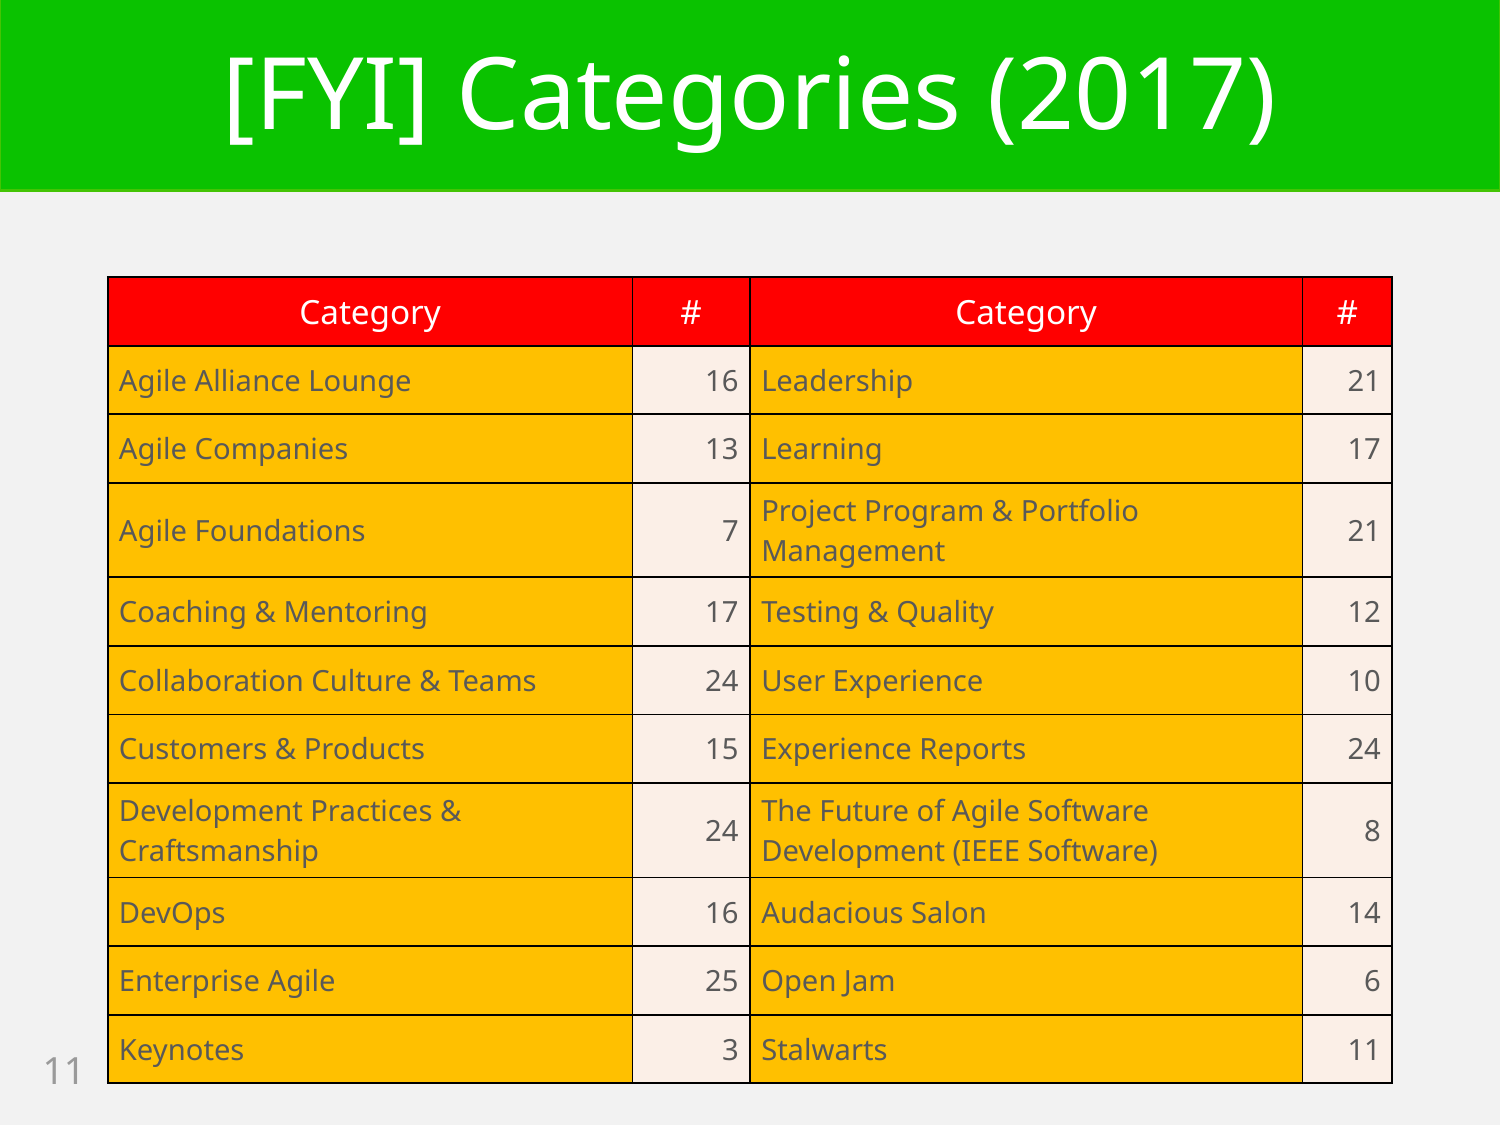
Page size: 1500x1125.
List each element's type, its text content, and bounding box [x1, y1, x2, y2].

table_cell Collaboration Culture & Teams [109, 647, 632, 714]
table_cell The Future of Agile Software Development (IEEE Software) [751, 784, 1302, 877]
table_cell 21 [1303, 484, 1391, 576]
table_cell Leadership [751, 347, 1302, 413]
table_cell User Experience [751, 647, 1302, 714]
table_header # [1303, 278, 1391, 345]
table_cell Enterprise Agile [109, 947, 632, 1014]
table_cell 10 [1303, 647, 1391, 714]
table_cell Agile Foundations [109, 484, 632, 576]
table_cell Development Practices & Craftsmanship [109, 784, 632, 877]
table_cell 16 [633, 347, 749, 413]
table_cell Testing & Quality [751, 578, 1302, 645]
table_cell DevOps [109, 878, 632, 945]
table_cell Open Jam [751, 947, 1302, 1014]
table_cell 24 [633, 784, 749, 877]
table_cell 12 [1303, 578, 1391, 645]
table_header Category [109, 278, 632, 345]
table_header # [633, 278, 749, 345]
table_cell Coaching & Mentoring [109, 578, 632, 645]
table_cell 24 [1303, 715, 1391, 782]
table_cell Stalwarts [751, 1016, 1302, 1082]
table_cell Agile Alliance Lounge [109, 347, 632, 413]
table_cell 17 [1303, 415, 1391, 482]
table_cell Learning [751, 415, 1302, 482]
table_cell Audacious Salon [751, 878, 1302, 945]
table_cell 14 [1303, 878, 1391, 945]
table_cell 7 [633, 484, 749, 576]
table_header Category [751, 278, 1302, 345]
table_cell 17 [633, 578, 749, 645]
table_cell 6 [1303, 947, 1391, 1014]
table_cell 11 [1303, 1016, 1391, 1082]
table_cell 25 [633, 947, 749, 1014]
table_cell 16 [633, 878, 749, 945]
title [FYI] Categories (2017) [0, 53, 1500, 140]
table_cell Customers & Products [109, 715, 632, 782]
slide_number 11 [27, 1042, 146, 1102]
table_cell Keynotes [109, 1016, 632, 1082]
table_cell Project Program & Portfolio Management [751, 484, 1302, 576]
table_cell 24 [633, 647, 749, 714]
table_cell 15 [633, 715, 749, 782]
table_cell 8 [1303, 784, 1391, 877]
table_cell Agile Companies [109, 415, 632, 482]
table_cell 13 [633, 415, 749, 482]
table_cell Experience Reports [751, 715, 1302, 782]
table_cell 3 [633, 1016, 749, 1082]
table_cell 21 [1303, 347, 1391, 413]
